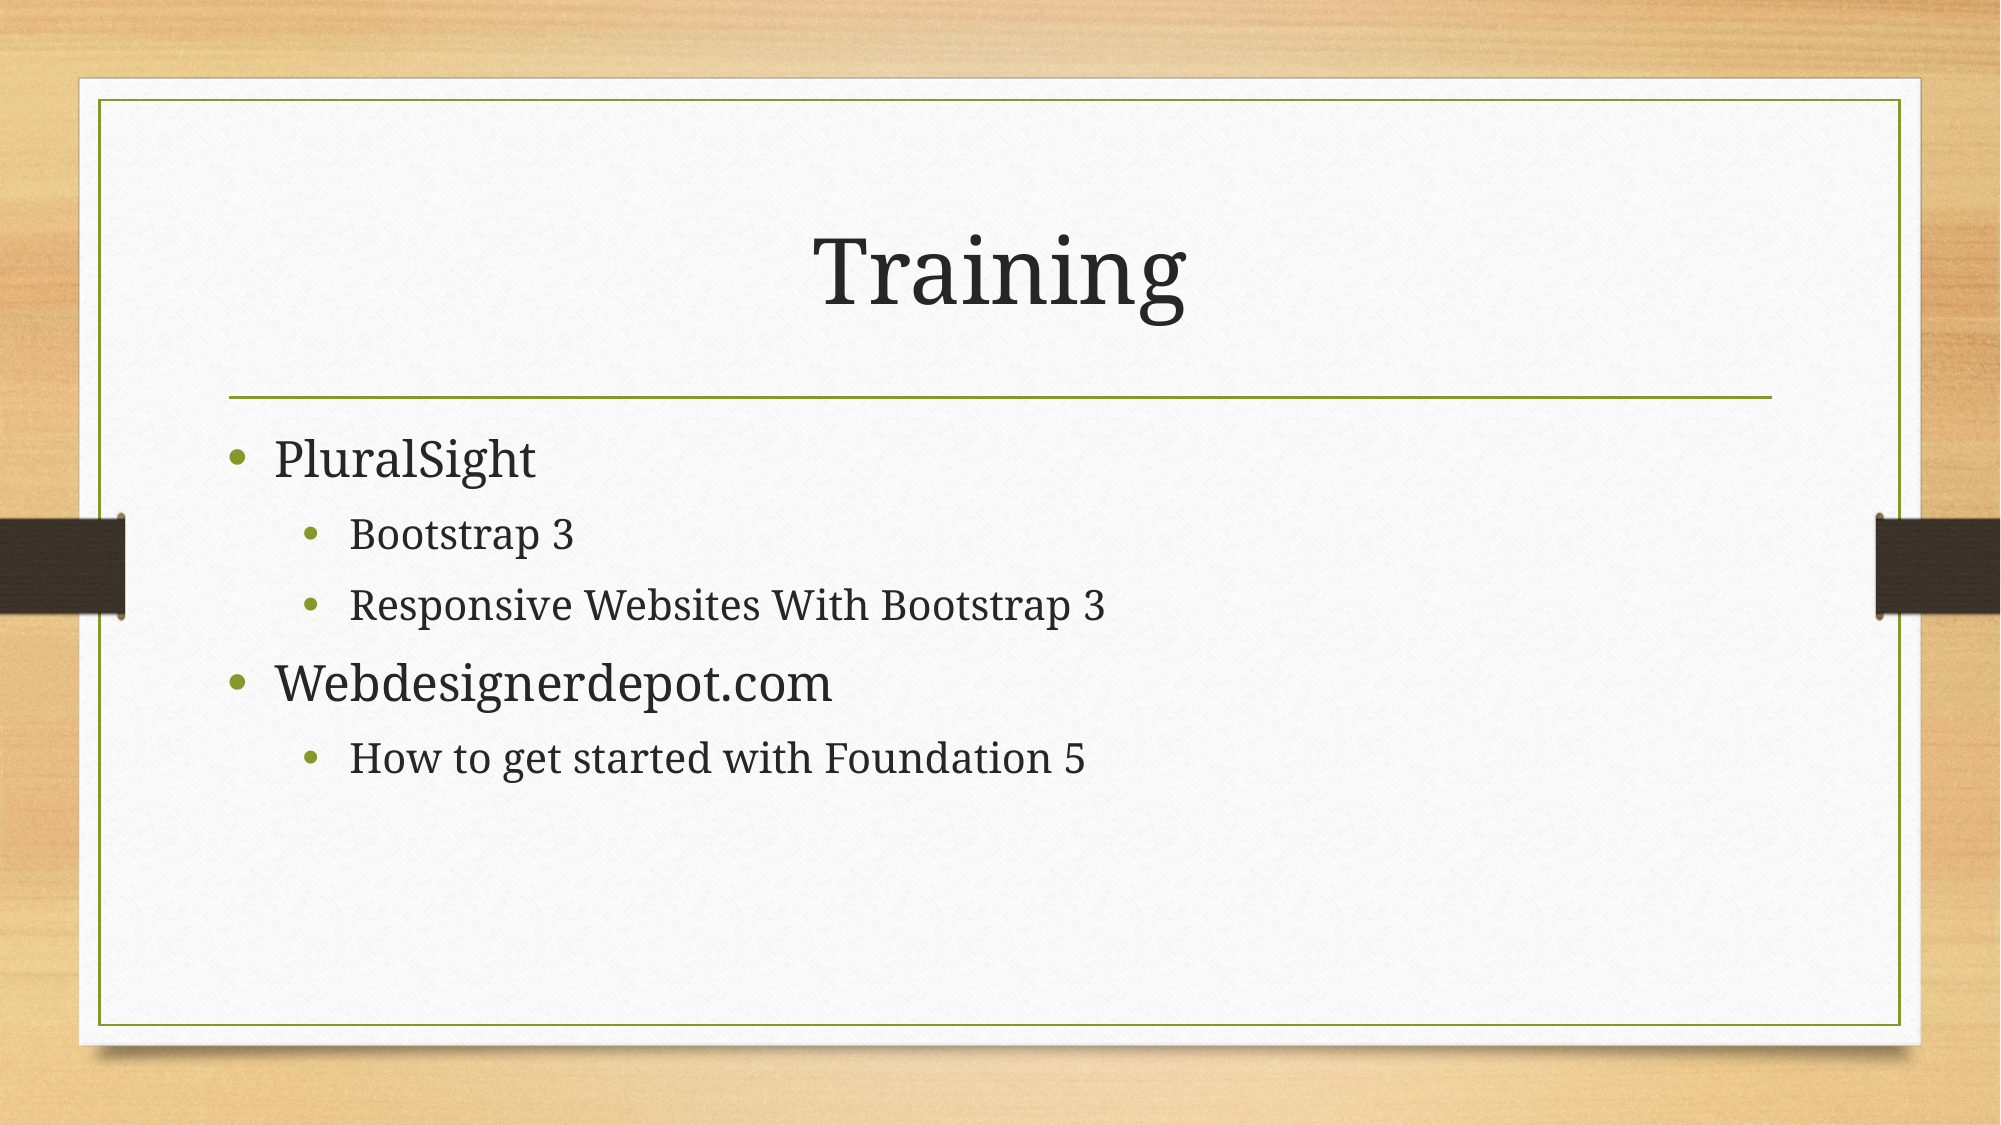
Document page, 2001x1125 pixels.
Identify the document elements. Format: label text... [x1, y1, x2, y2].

picture [0, 0, 2001, 1125]
title Training [212, 161, 1788, 375]
list PluralSight Bootstrap 3 Responsive Websites With Bootstrap 3 Webdesignerdepot.com How to get started with Foundation 5 [212, 419, 1788, 964]
